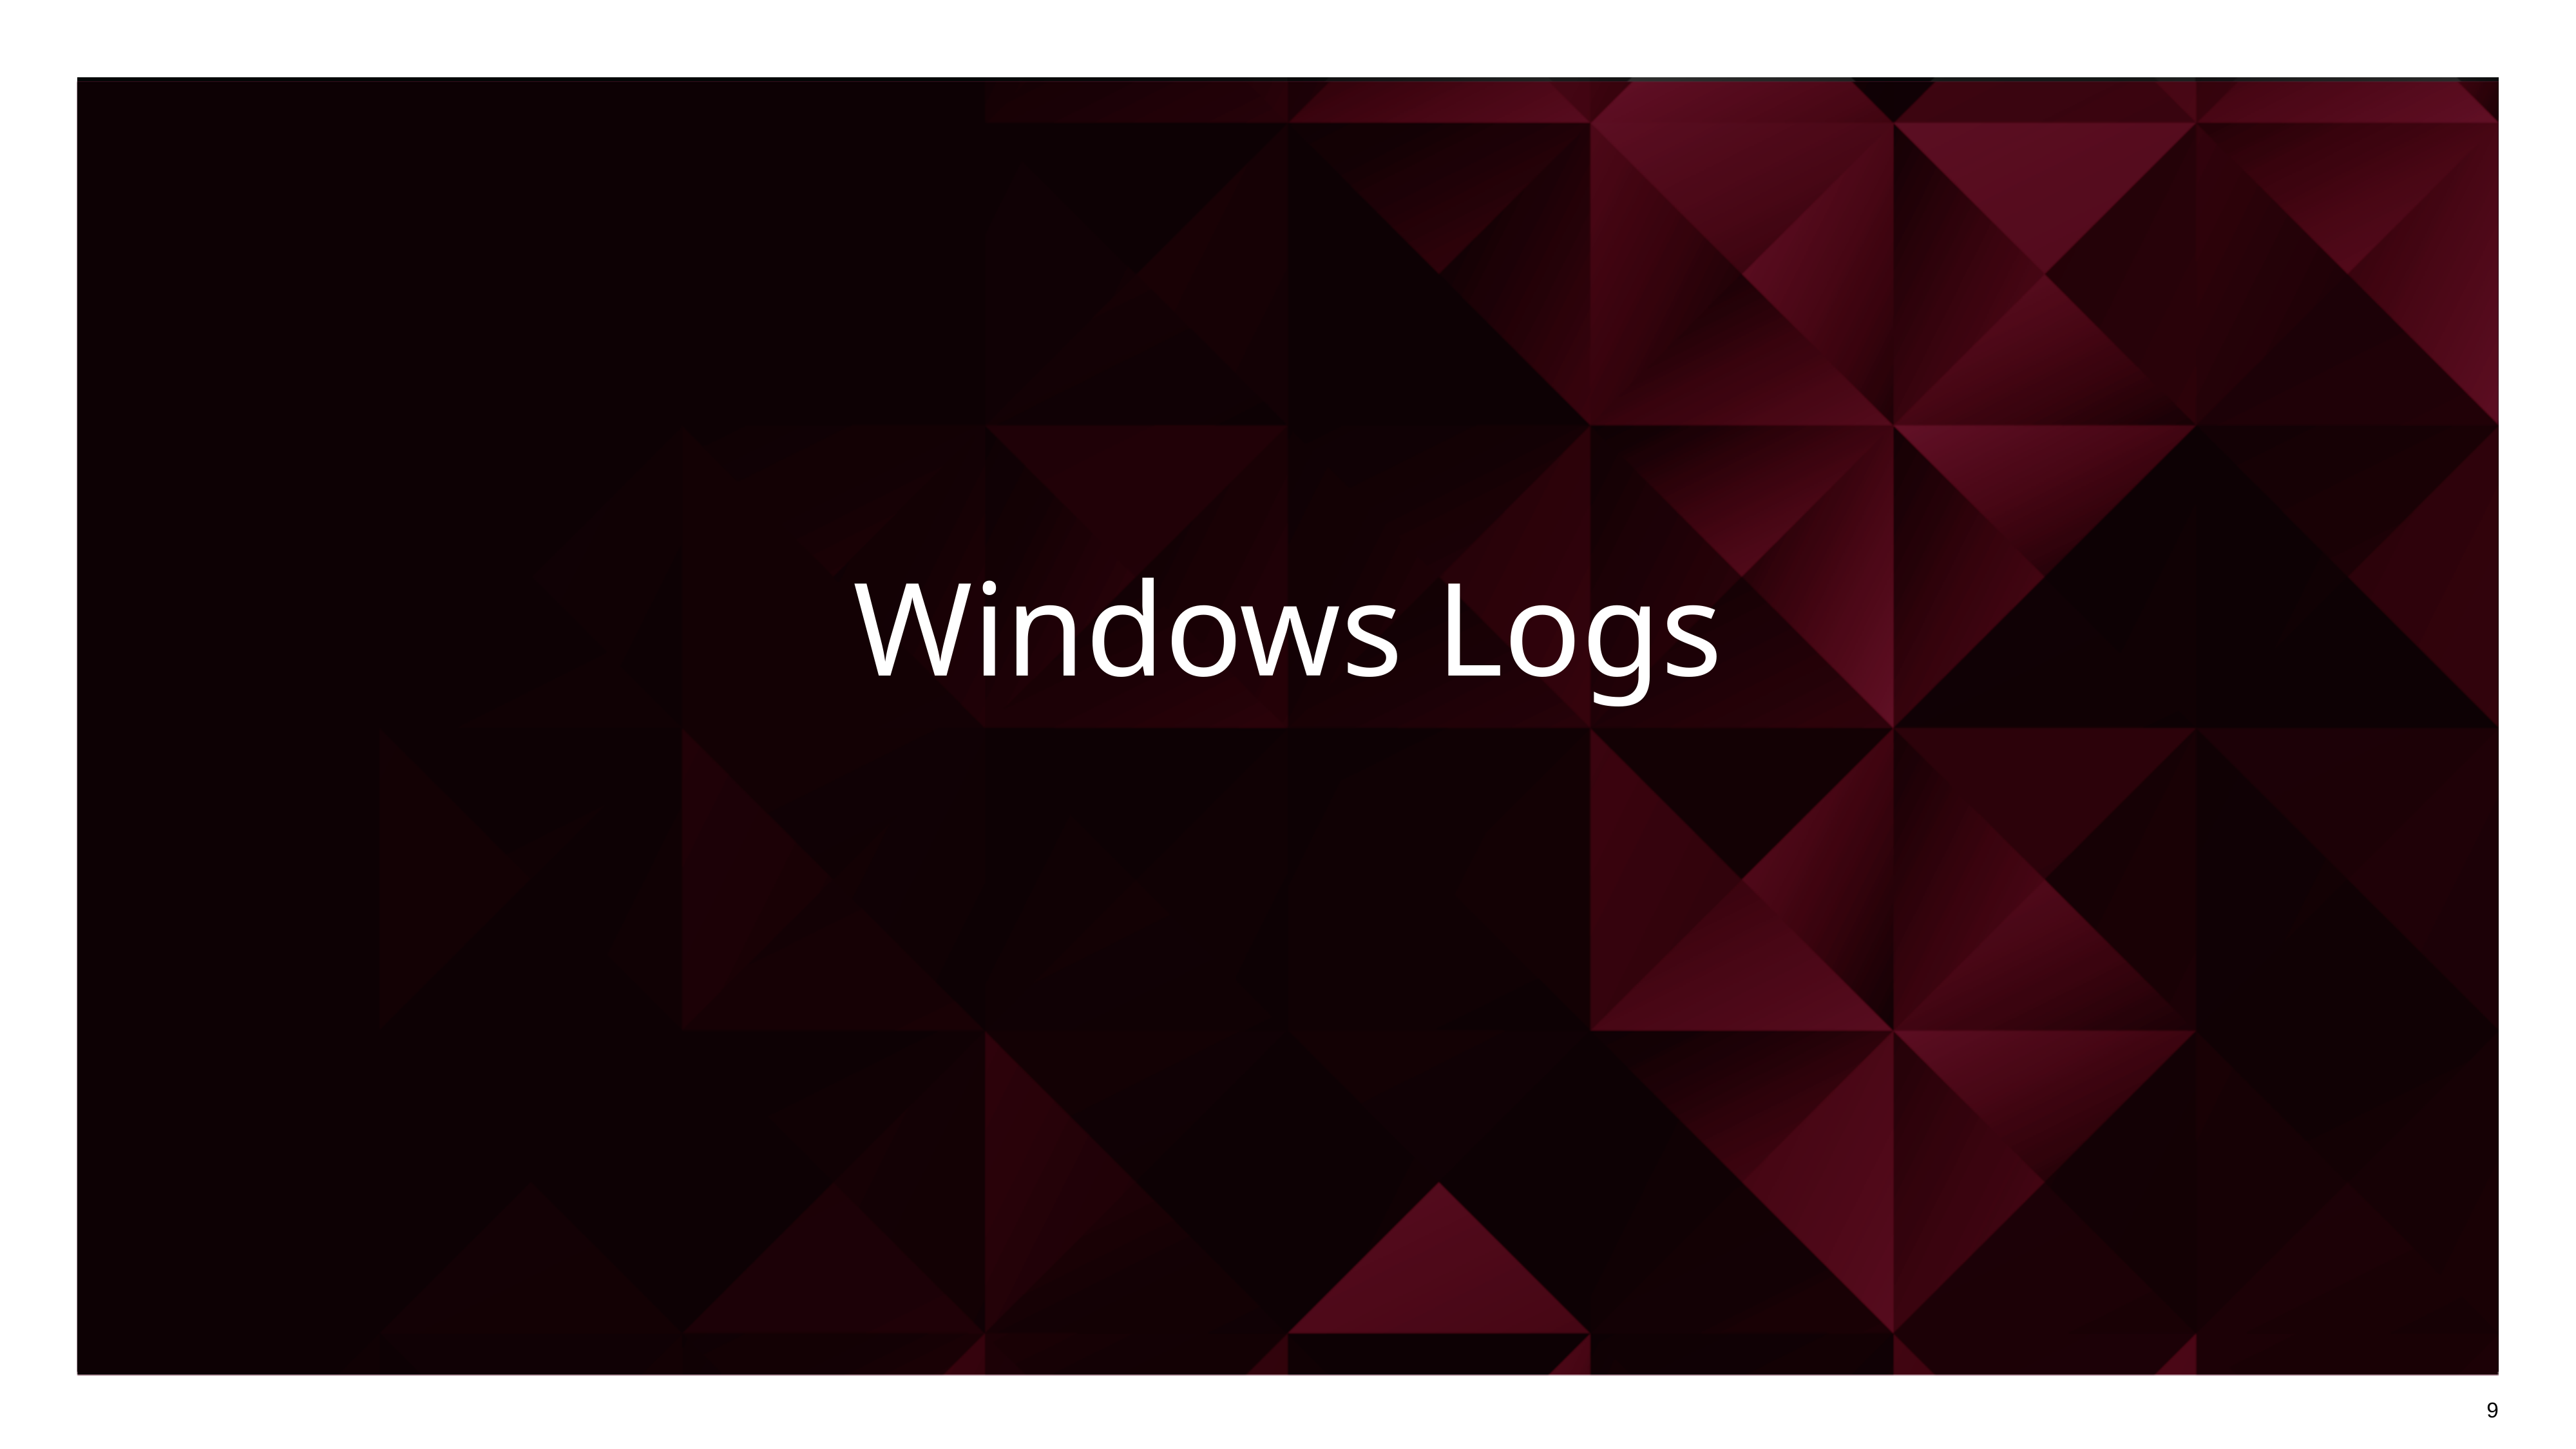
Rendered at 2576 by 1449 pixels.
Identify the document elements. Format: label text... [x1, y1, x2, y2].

text_box 9 [2425, 1396, 2499, 1426]
picture [77, 77, 2499, 1376]
